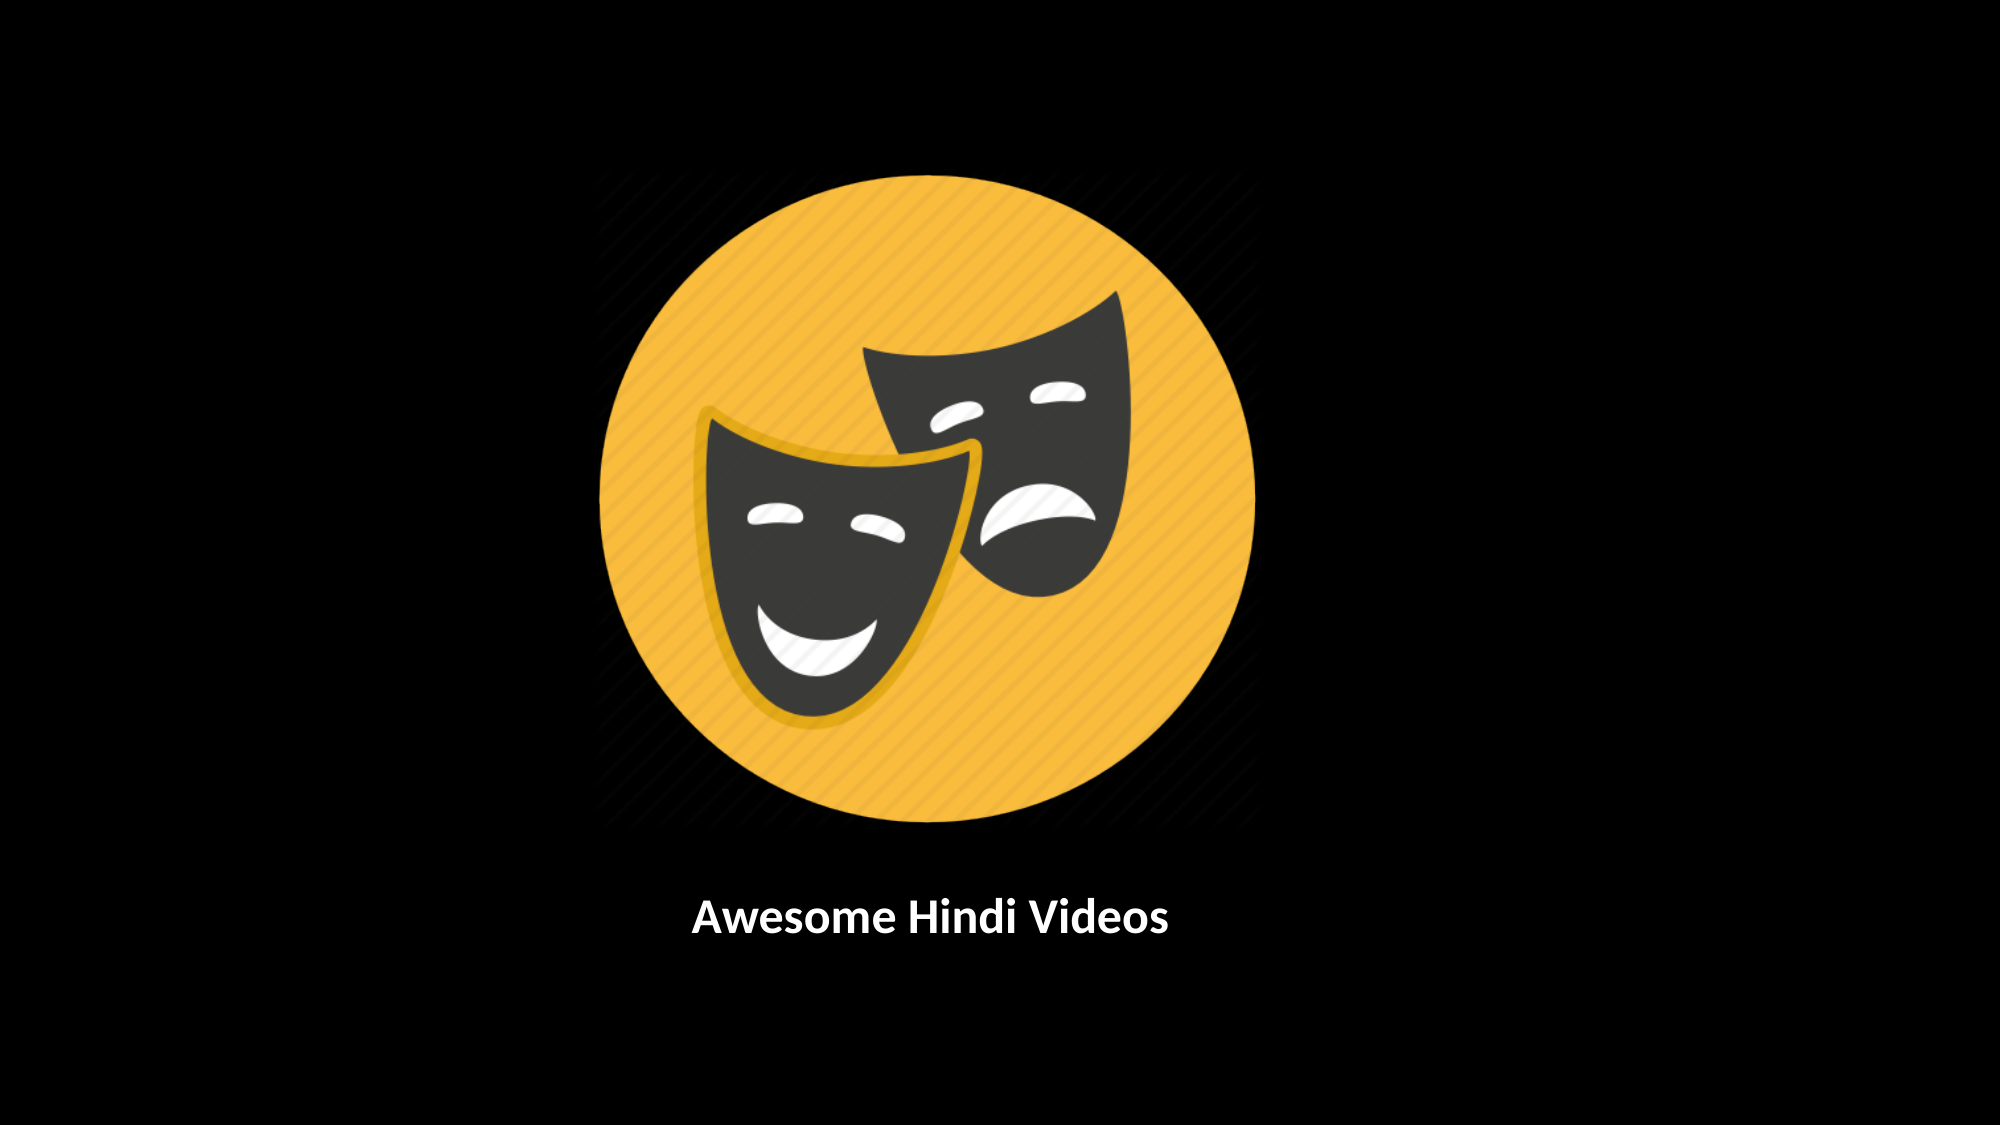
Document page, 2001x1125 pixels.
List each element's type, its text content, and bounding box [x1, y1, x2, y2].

picture [589, 165, 1266, 833]
text_box Awesome Hindi Videos [676, 875, 1185, 951]
